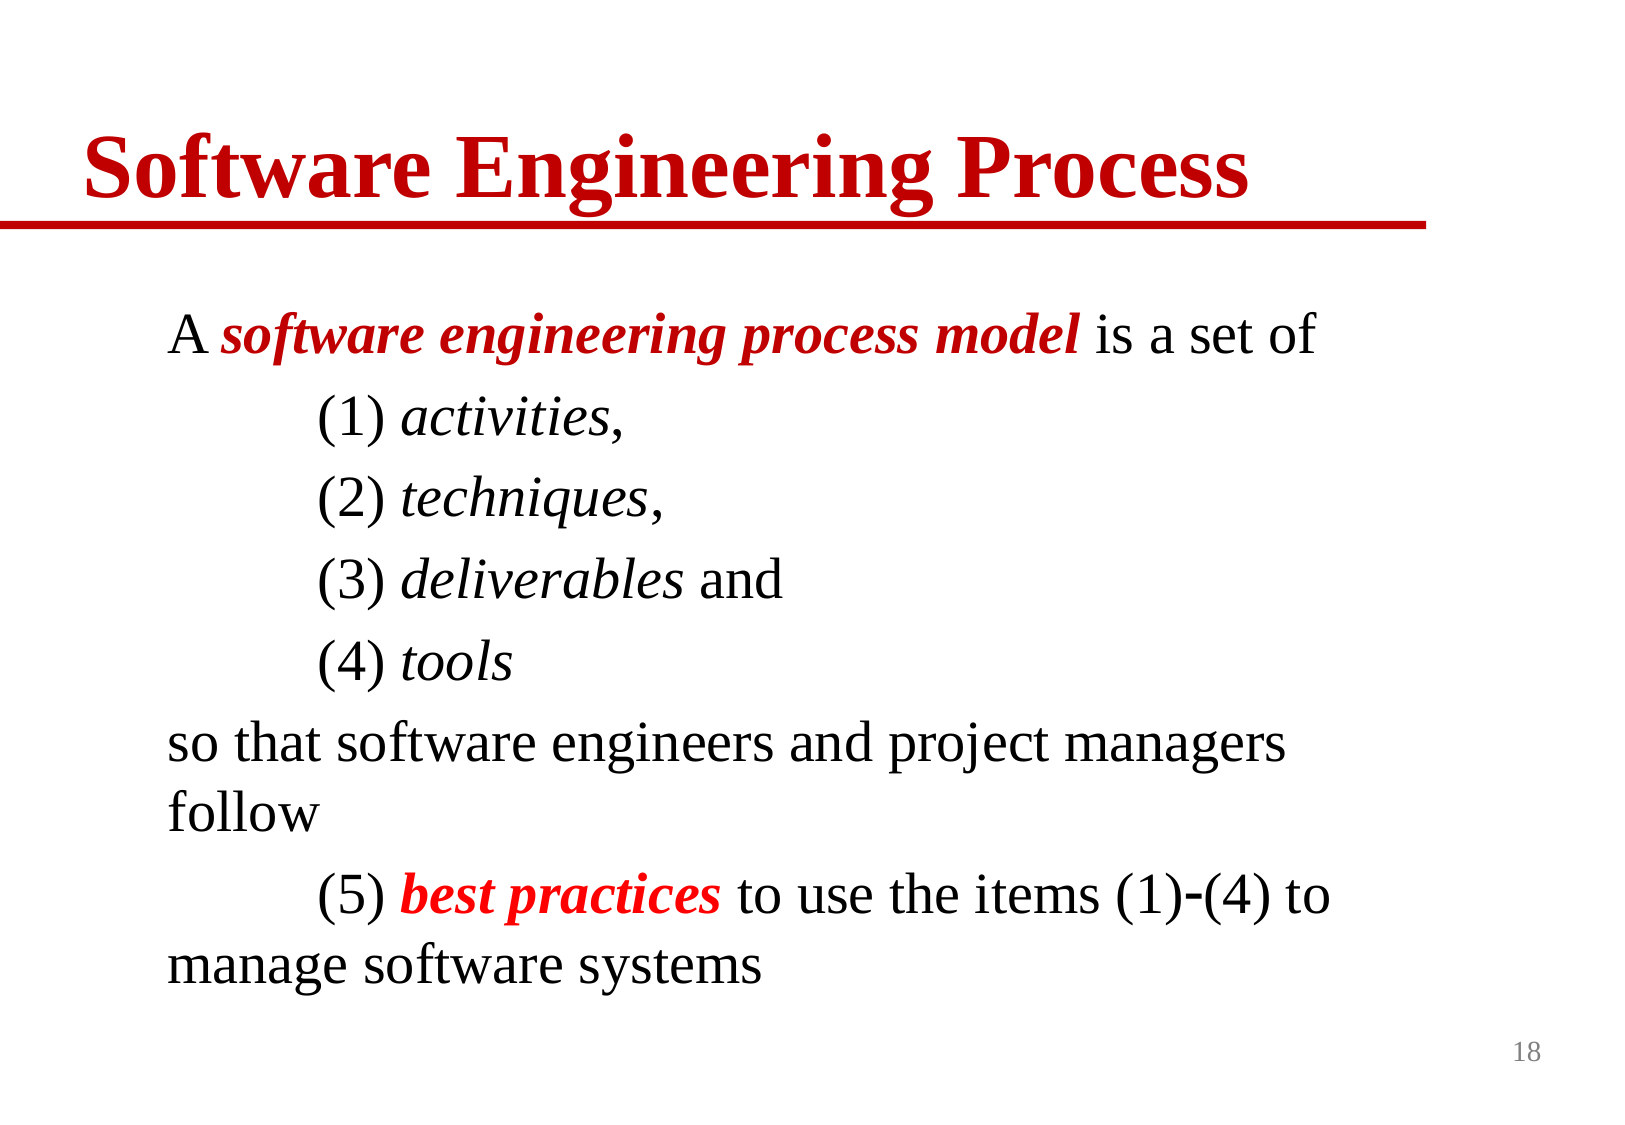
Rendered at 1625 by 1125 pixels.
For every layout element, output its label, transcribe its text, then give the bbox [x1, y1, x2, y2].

list A software engineering process model is a set of (1) activities, (2) techniques, (3) deliverables and (4) tools so that software engineers and project managers follow (5) best practices to use the items (1)(4) to manage software systems [87, 287, 1457, 1100]
slide_number 18 [1218, 1012, 1557, 1088]
title Software Engineering Process [67, 43, 1550, 225]
